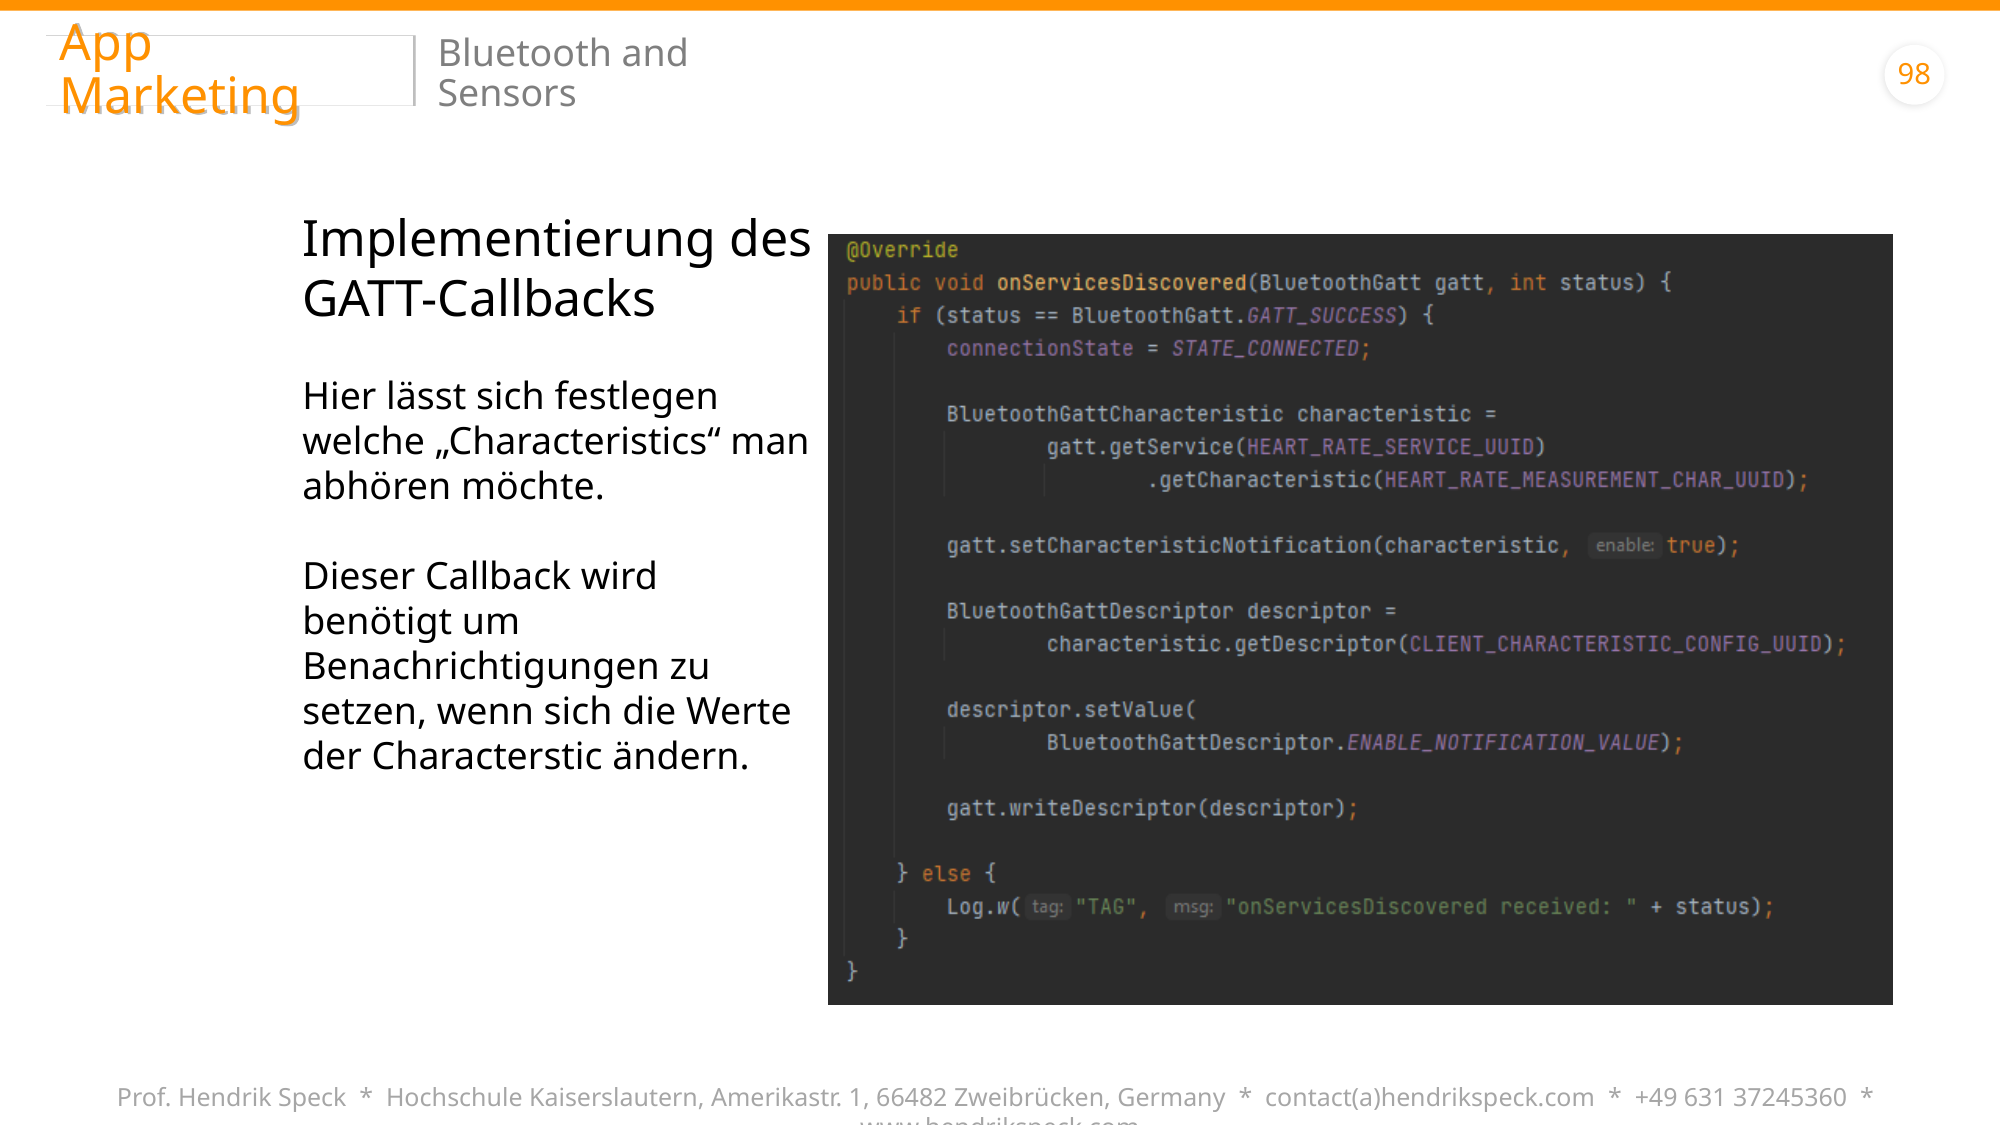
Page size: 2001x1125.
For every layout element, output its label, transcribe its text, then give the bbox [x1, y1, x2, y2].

list Bluetooth and Sensors [414, 46, 829, 103]
text_box Implementierung des GATT-Callbacks Hier lässt sich festlegen welche „Characteristics“ man abhören möchte. Dieser Callback wird benötigt um Benachrichtigungen zu setzen, wenn sich die Werte der Characterstic ändern. [287, 199, 829, 784]
list App Marketing [44, 35, 413, 106]
picture [828, 234, 1893, 1005]
slide_number 98 [1871, 49, 1958, 101]
